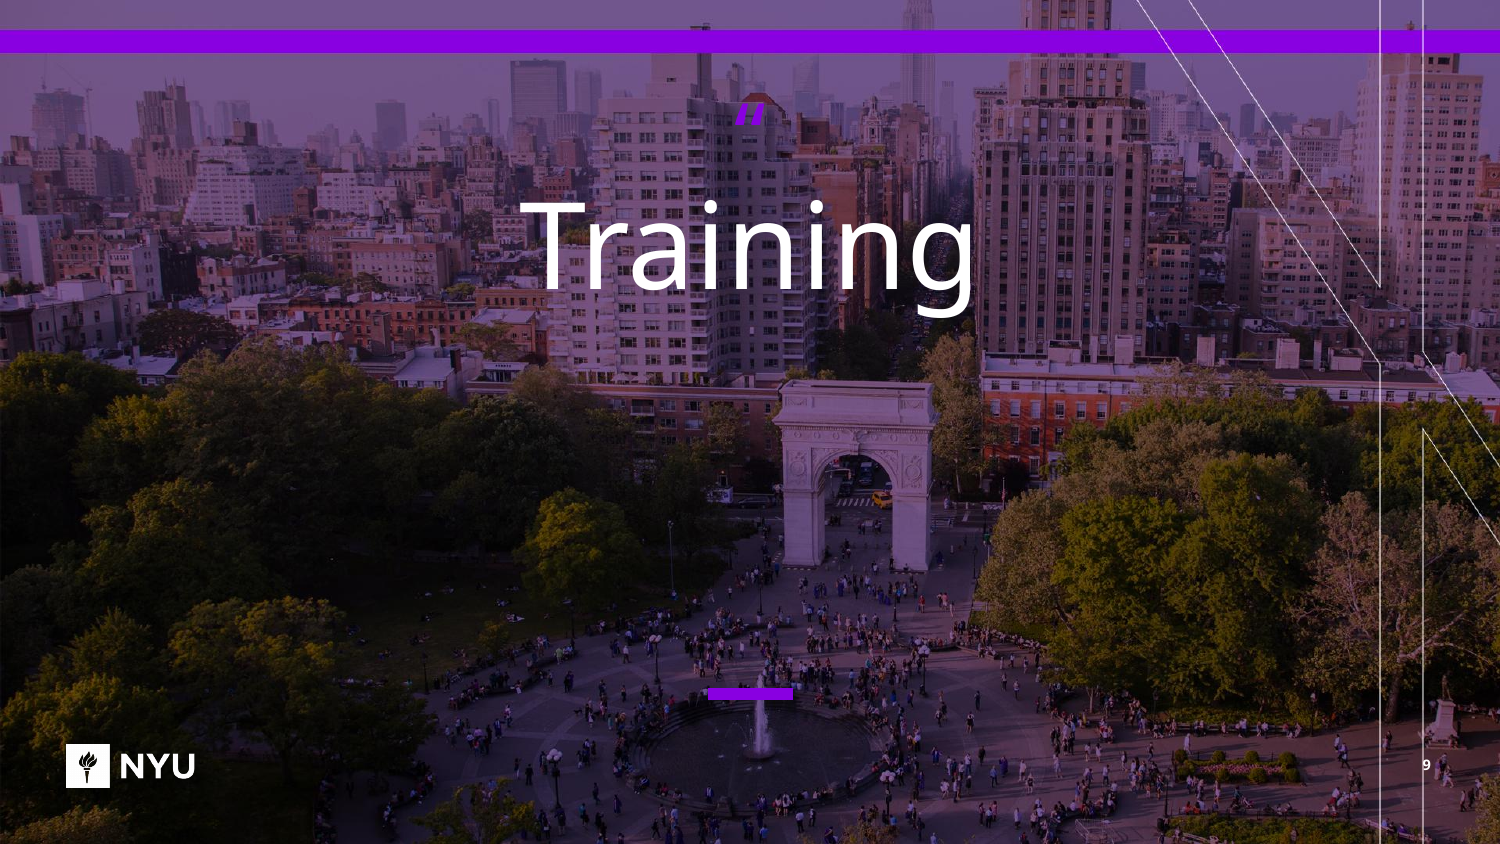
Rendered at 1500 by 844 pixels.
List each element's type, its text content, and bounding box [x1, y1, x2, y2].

title Training [180, 153, 1321, 647]
picture [0, 0, 1500, 844]
